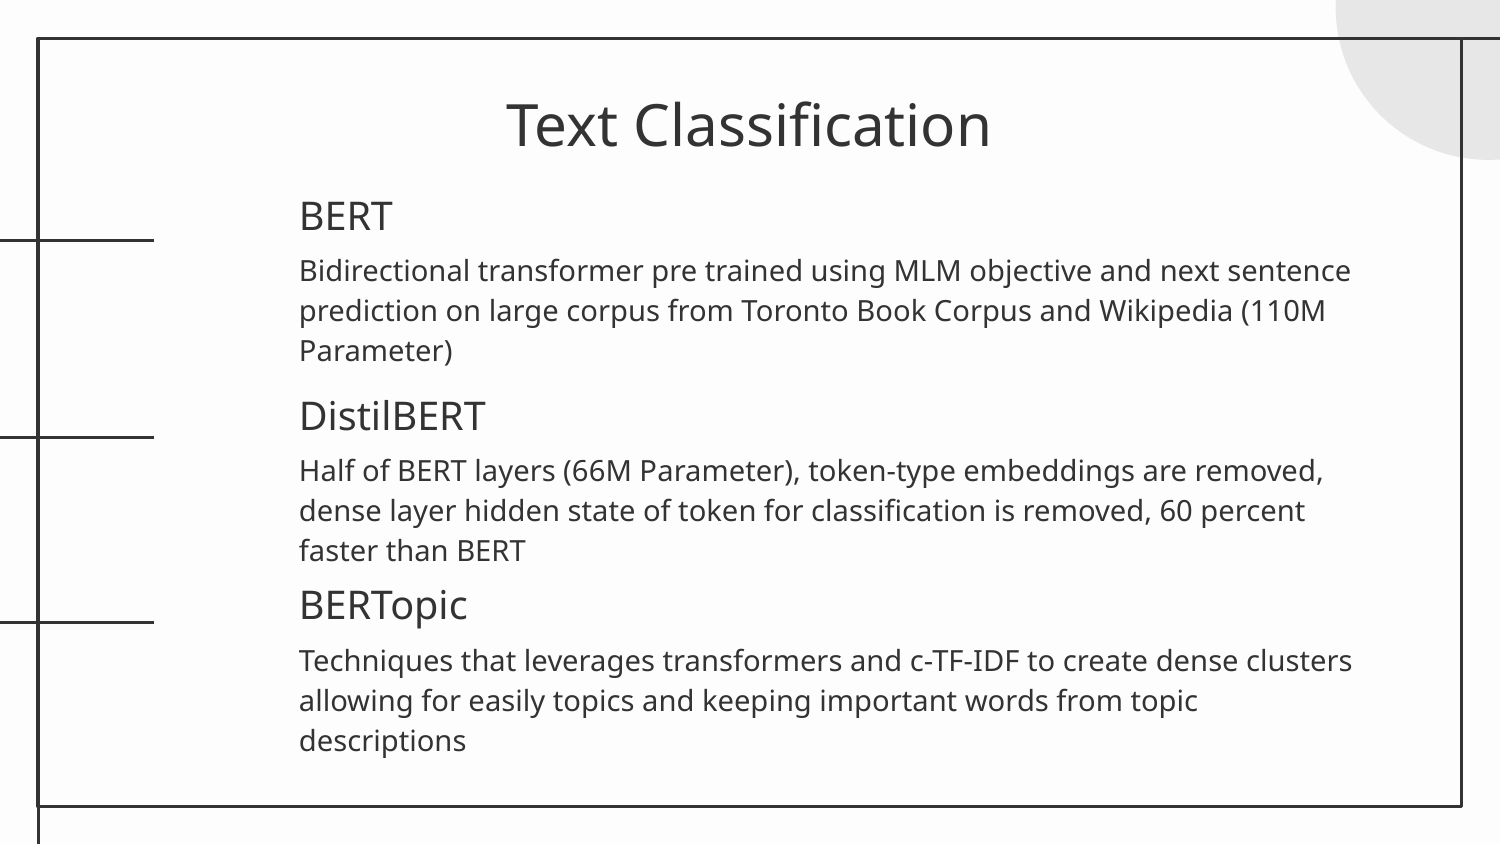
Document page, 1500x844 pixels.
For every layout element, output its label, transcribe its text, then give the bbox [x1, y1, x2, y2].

title Text Classification [116, 72, 1382, 167]
subtitle BERTopic [283, 555, 1369, 642]
subtitle Half of BERT layers (66M Parameter), token-type embeddings are removed, dense layer hidden state of token for classification is removed, 60 percent faster than BERT [283, 454, 1369, 519]
subtitle DistilBERT [283, 366, 1369, 454]
subtitle Techniques that leverages transformers and c-TF-IDF to create dense clusters allowing for easily topics and keeping important words from topic descriptions [283, 642, 1369, 709]
subtitle BERT [283, 166, 1369, 254]
subtitle Bidirectional transformer pre trained using MLM objective and next sentence prediction on large corpus from Toronto Book Corpus and Wikipedia (110M Parameter) [283, 231, 1425, 319]
